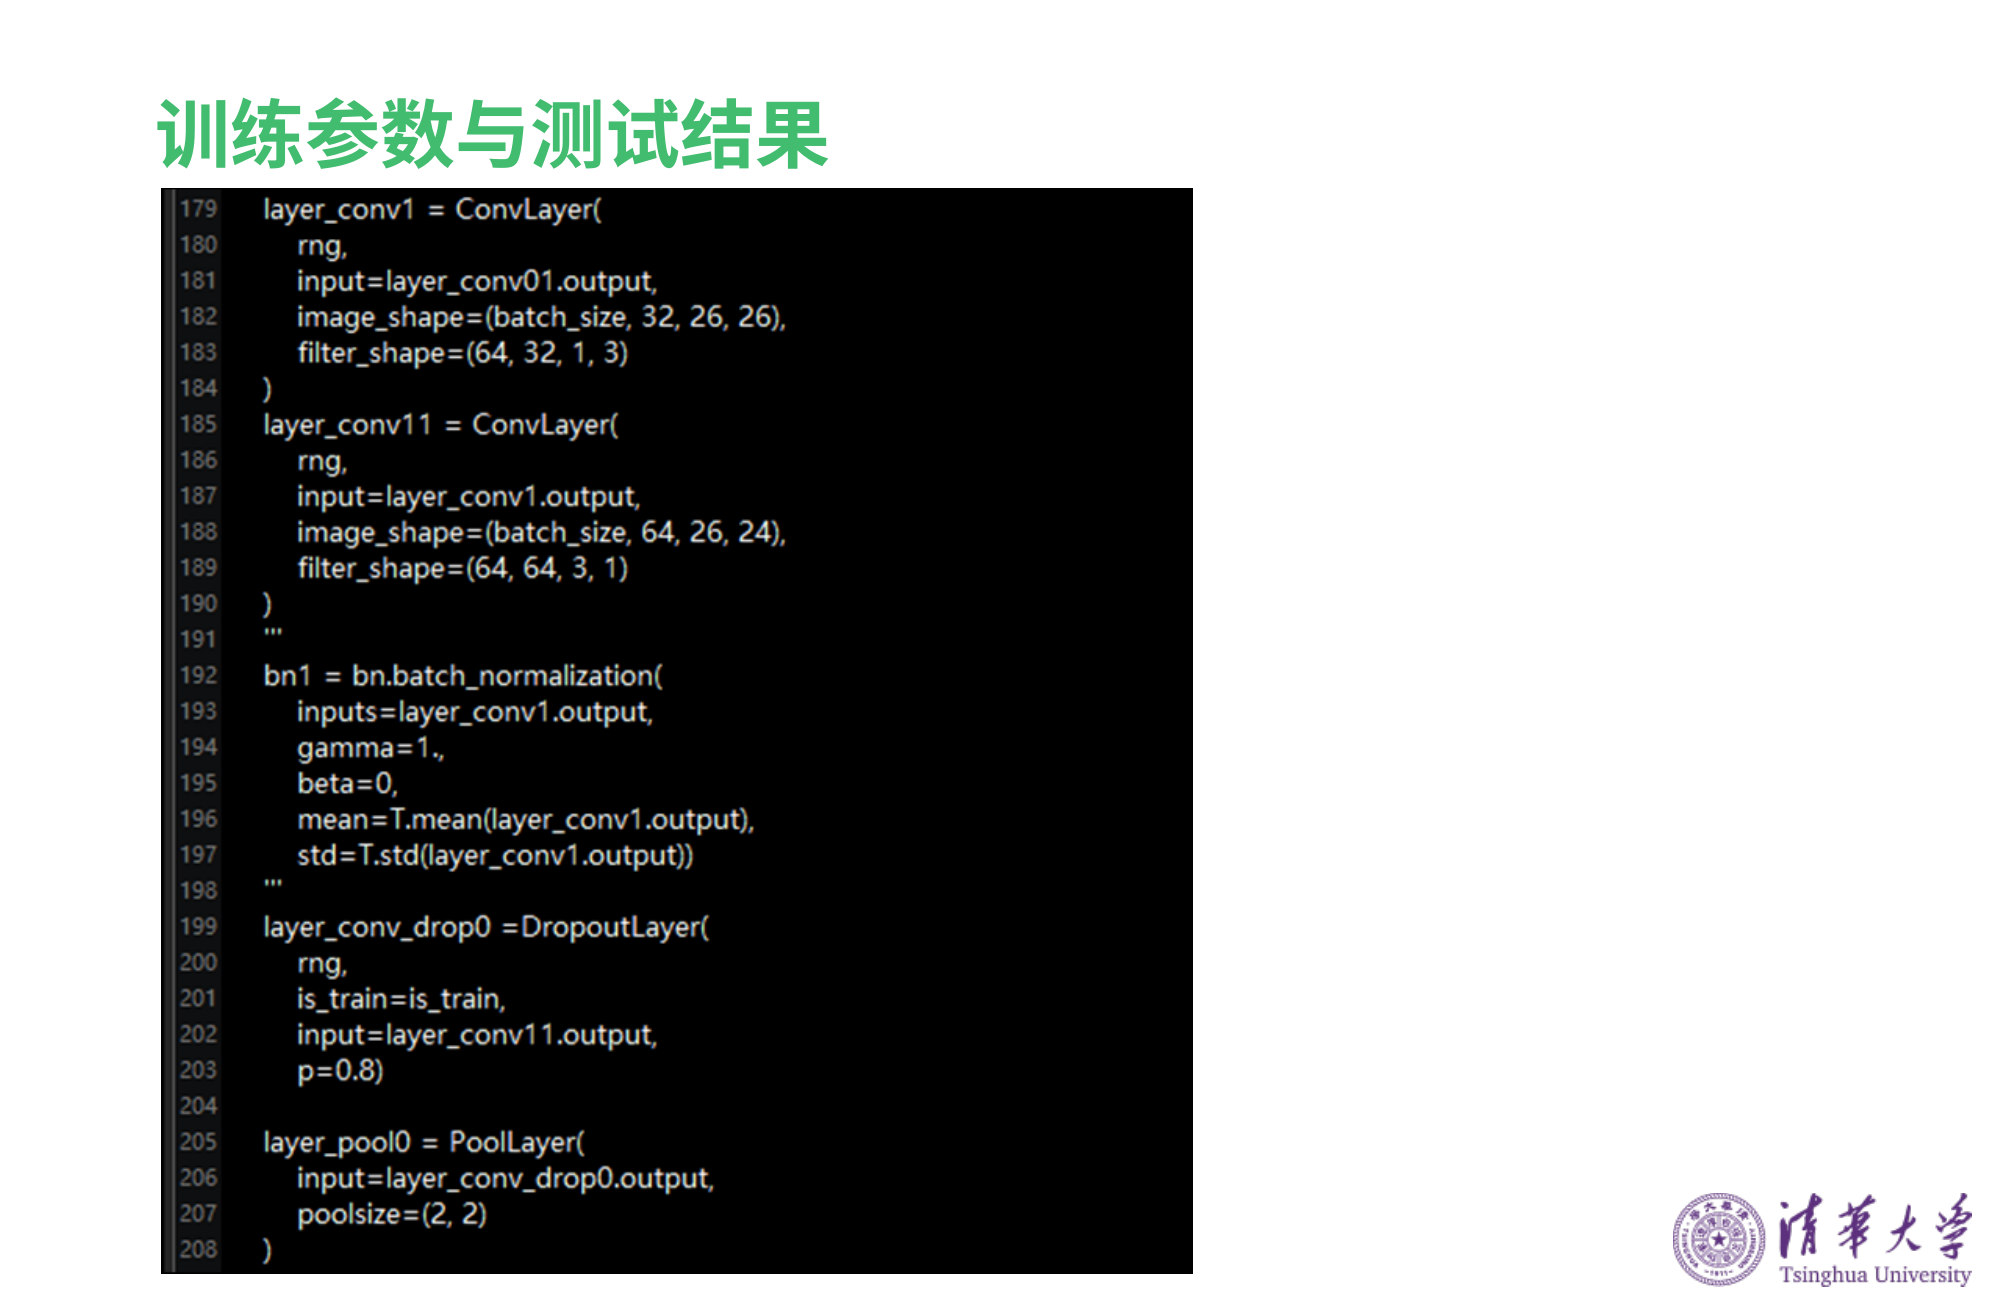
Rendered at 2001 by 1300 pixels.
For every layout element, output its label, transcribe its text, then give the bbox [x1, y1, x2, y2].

title 训练参数与测试结果 [137, 82, 1048, 182]
picture [161, 188, 1194, 1274]
picture [1673, 1192, 1973, 1288]
